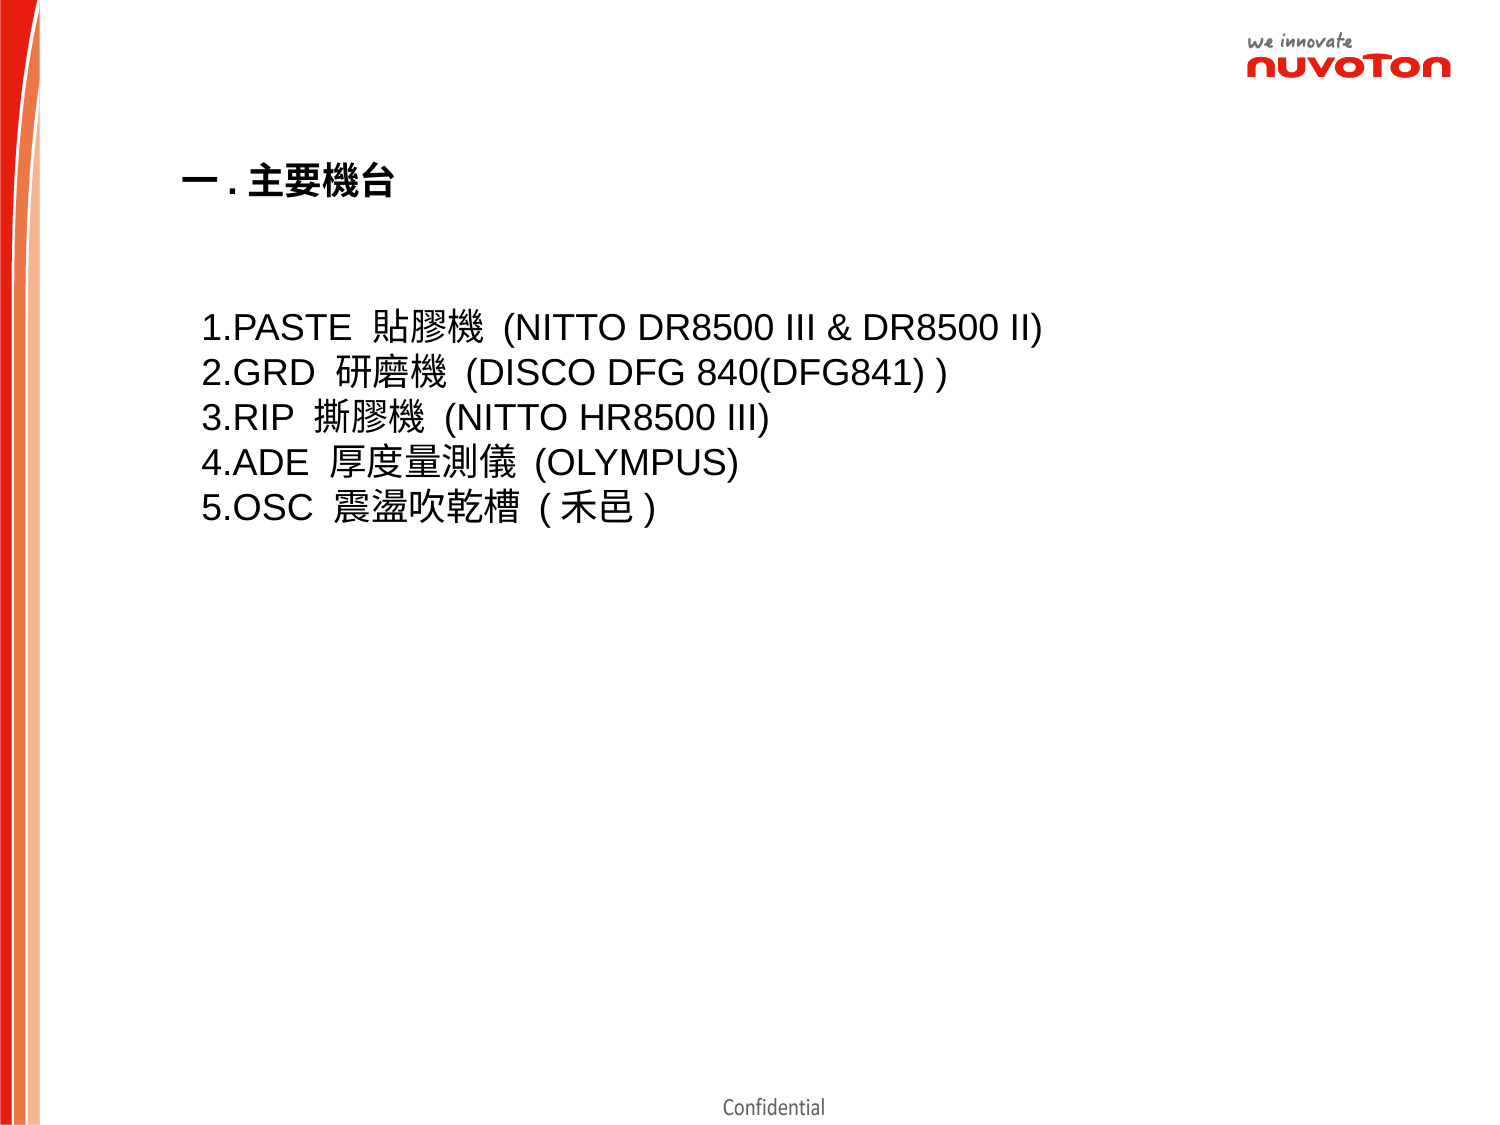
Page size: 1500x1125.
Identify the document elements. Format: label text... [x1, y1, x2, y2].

text_box 一.主要機台 [166, 149, 778, 255]
picture [0, 0, 1500, 1125]
text_box 1.PASTE 貼膠機 (NITTO DR8500 III & DR8500 II) 2.GRD 研磨機 (DISCO DFG 840(DFG841) ) 3.RIP 撕膠機 (NITTO HR8500 III) 4.ADE 厚度量測儀 (OLYMPUS) 5.OSC 震盪吹乾槽 (禾邑) [186, 295, 1069, 536]
